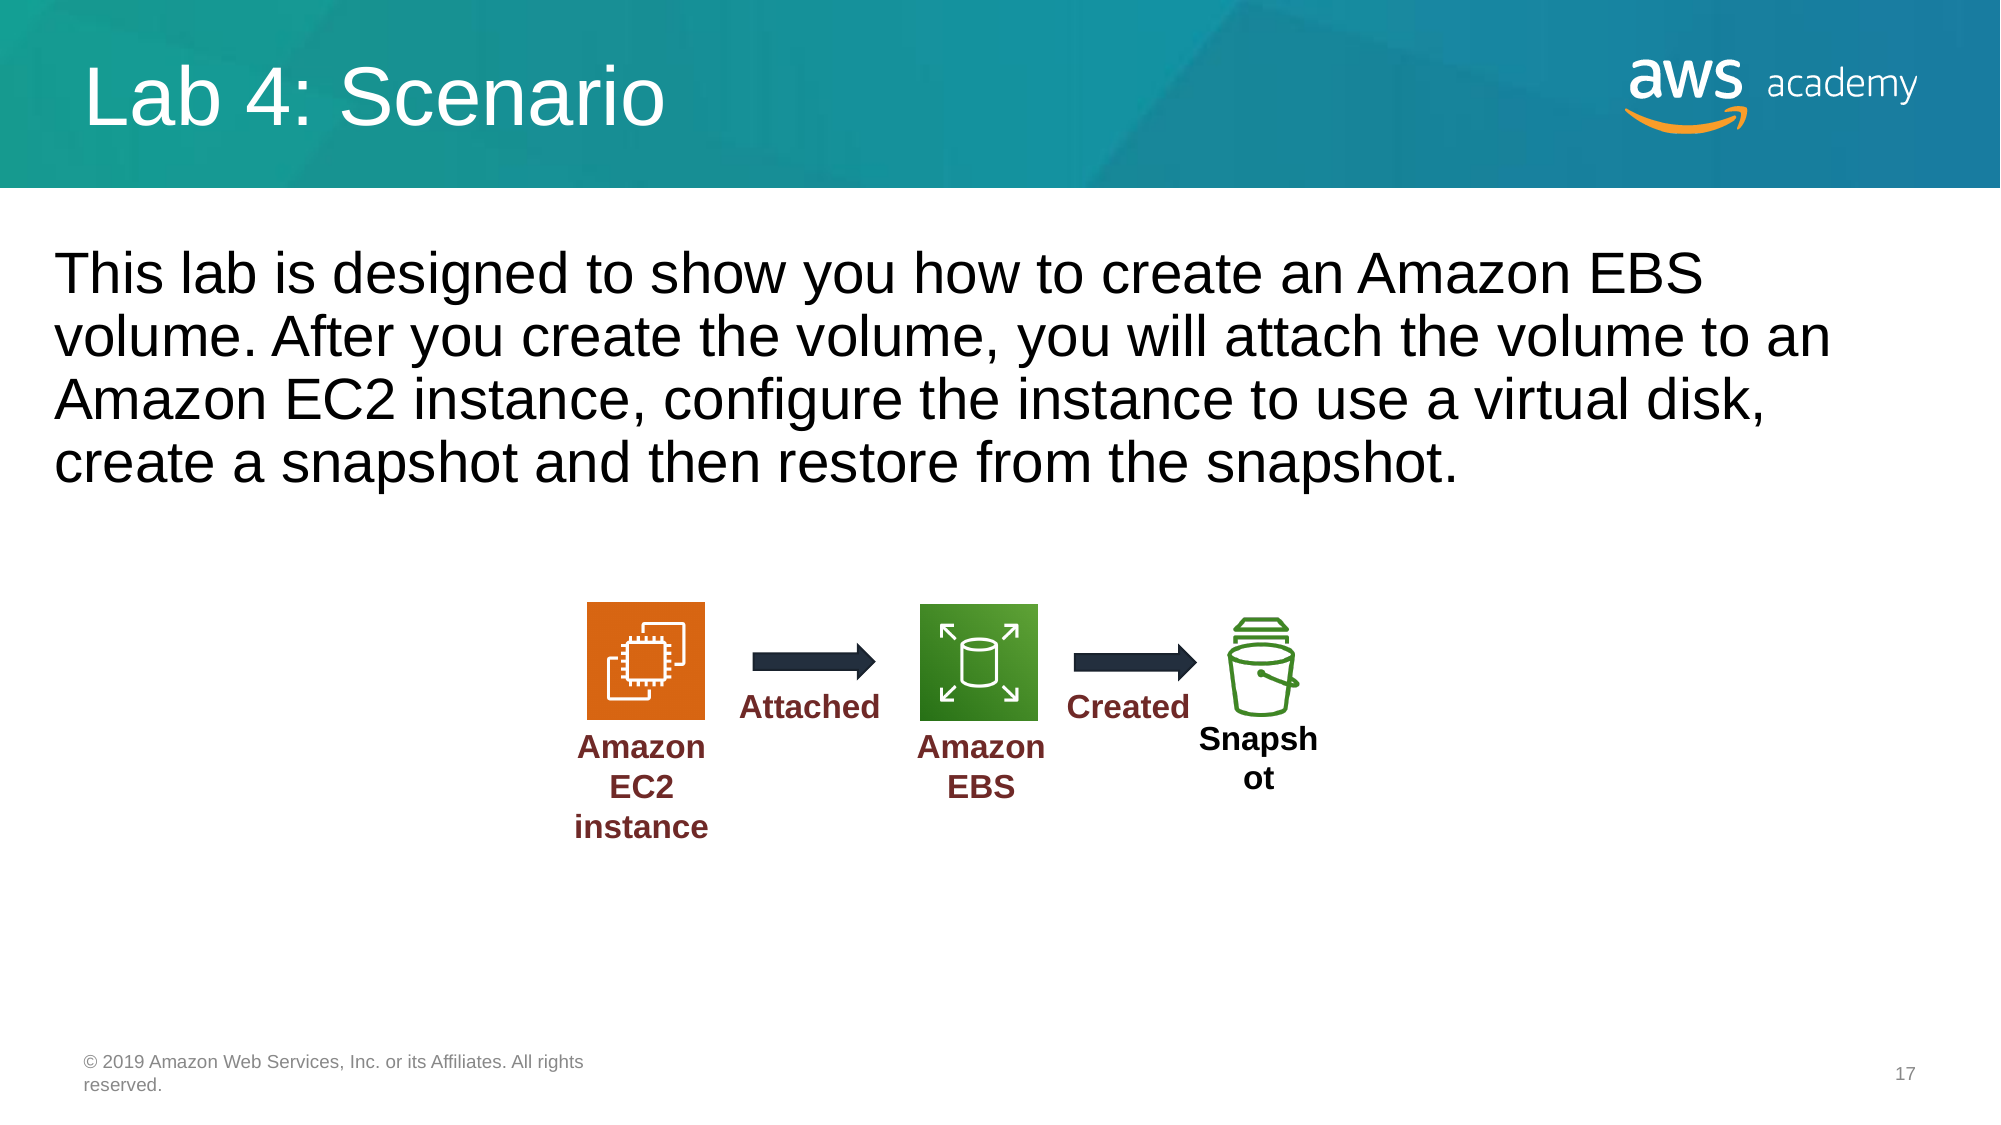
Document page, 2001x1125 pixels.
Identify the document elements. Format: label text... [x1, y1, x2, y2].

footer © 2019 Amazon Web Services, Inc. or its Affiliates. All rights reserved. [68, 1042, 682, 1103]
picture [0, 0, 2000, 188]
title Lab 4: Scenario [68, 59, 1551, 138]
slide_number ‹#› [1481, 1042, 1932, 1103]
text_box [545, 602, 1329, 855]
list This lab is designed to show you how to create an Amazon EBS volume. After you create the volume, you will attach the volume to an Amazon EC2 instance, configure the instance to use a virtual disk, create a snapshot and then restore from the snapshot. [39, 236, 1898, 1043]
